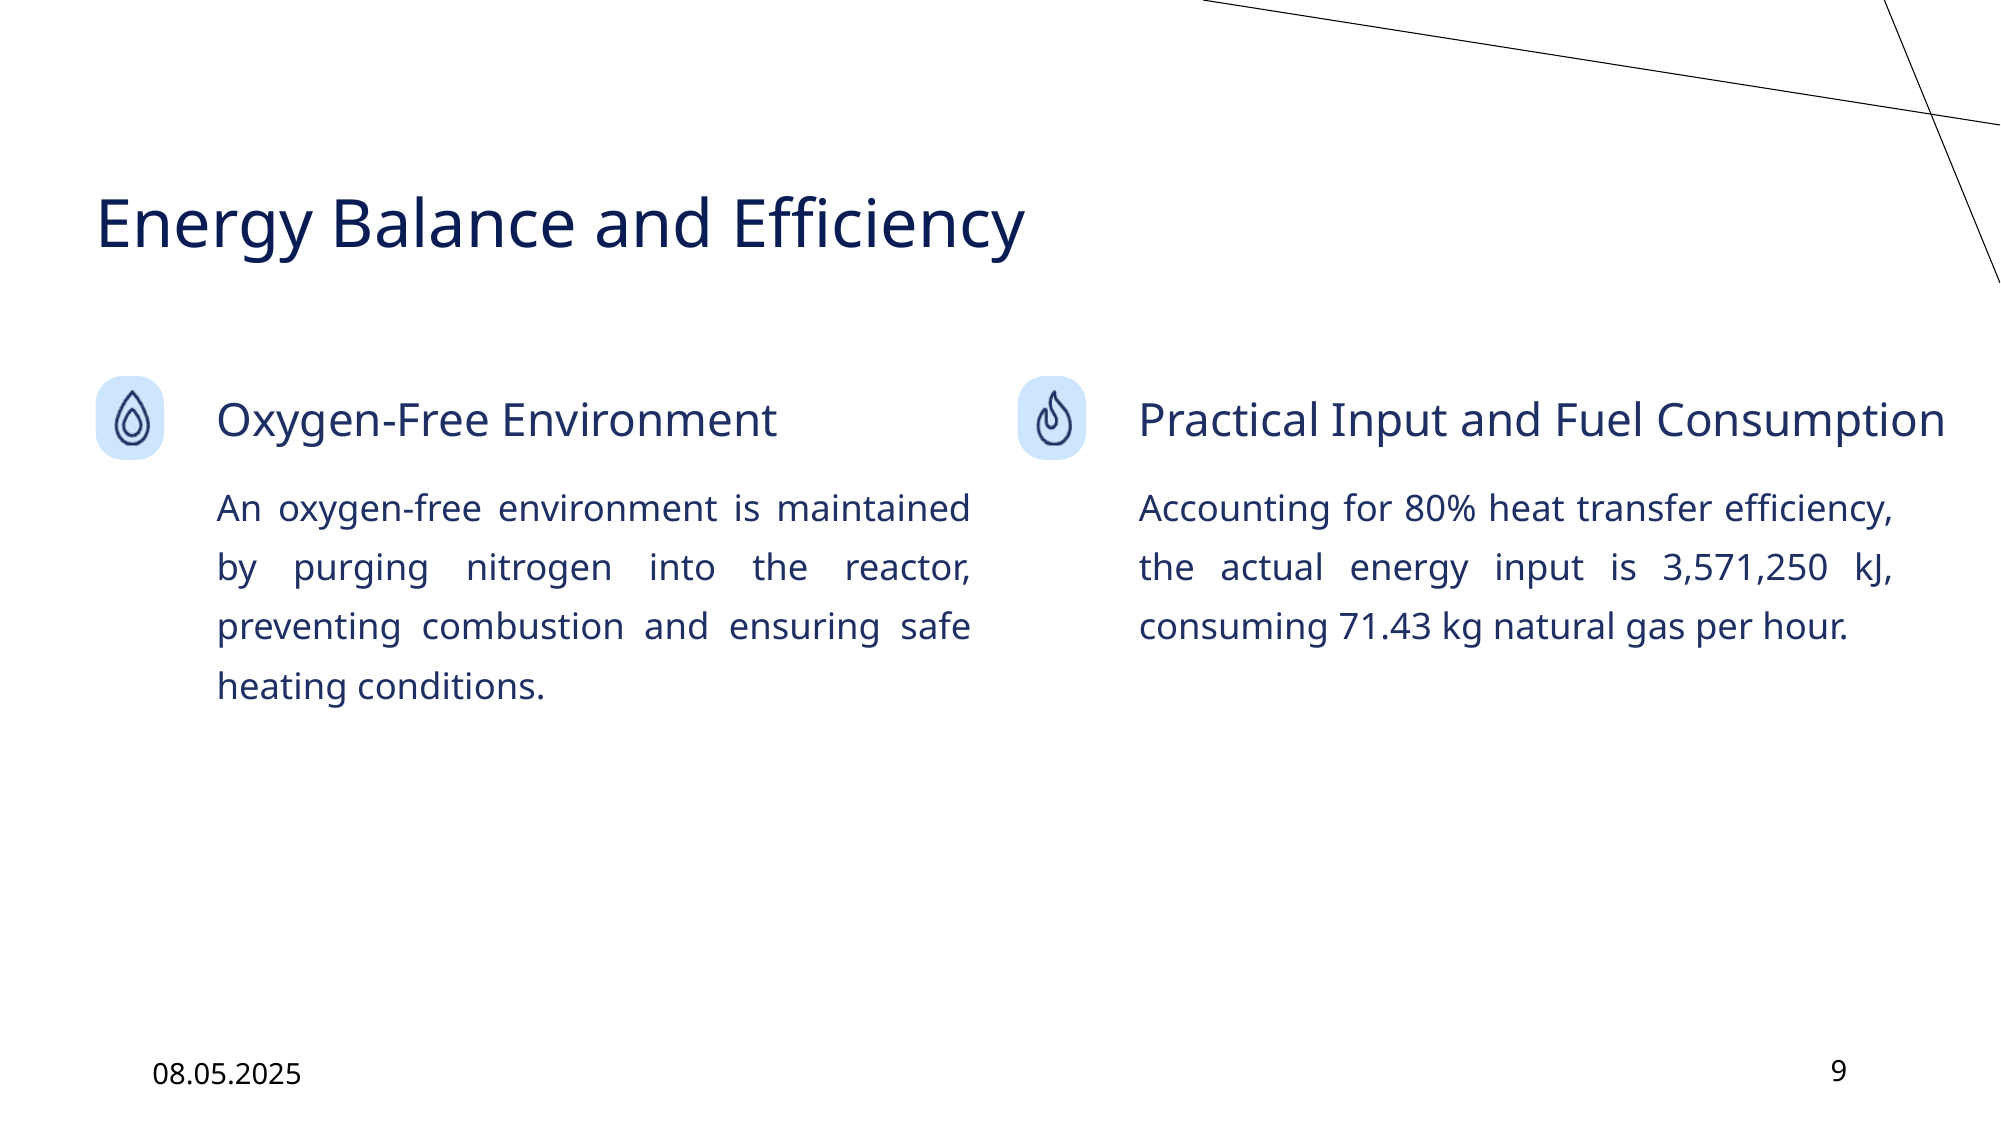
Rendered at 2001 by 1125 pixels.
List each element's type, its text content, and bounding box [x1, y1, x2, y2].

slide_number 9 [1412, 1042, 1863, 1103]
text_box An oxygen-free environment is maintained by purging nitrogen into the reactor, preventing combustion and ensuring safe heating conditions. [216, 469, 973, 648]
text_box Practical Input and Fuel Consumption [1138, 388, 1810, 447]
text_box Energy Balance and Efficiency [95, 145, 1168, 262]
picture [109, 383, 156, 453]
text_box [156, 384, 165, 452]
text_box Accounting for 80% heat transfer efficiency, the actual energy input is 3,571,250 kJ, consuming 71.43 kg natural gas per hour. [1138, 469, 1895, 648]
text_box Oxygen-Free Environment [216, 388, 694, 447]
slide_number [137, 1042, 588, 1103]
text_box [1078, 384, 1087, 452]
picture [1031, 383, 1078, 453]
text_box [95, 376, 155, 460]
text_box [1017, 376, 1077, 460]
